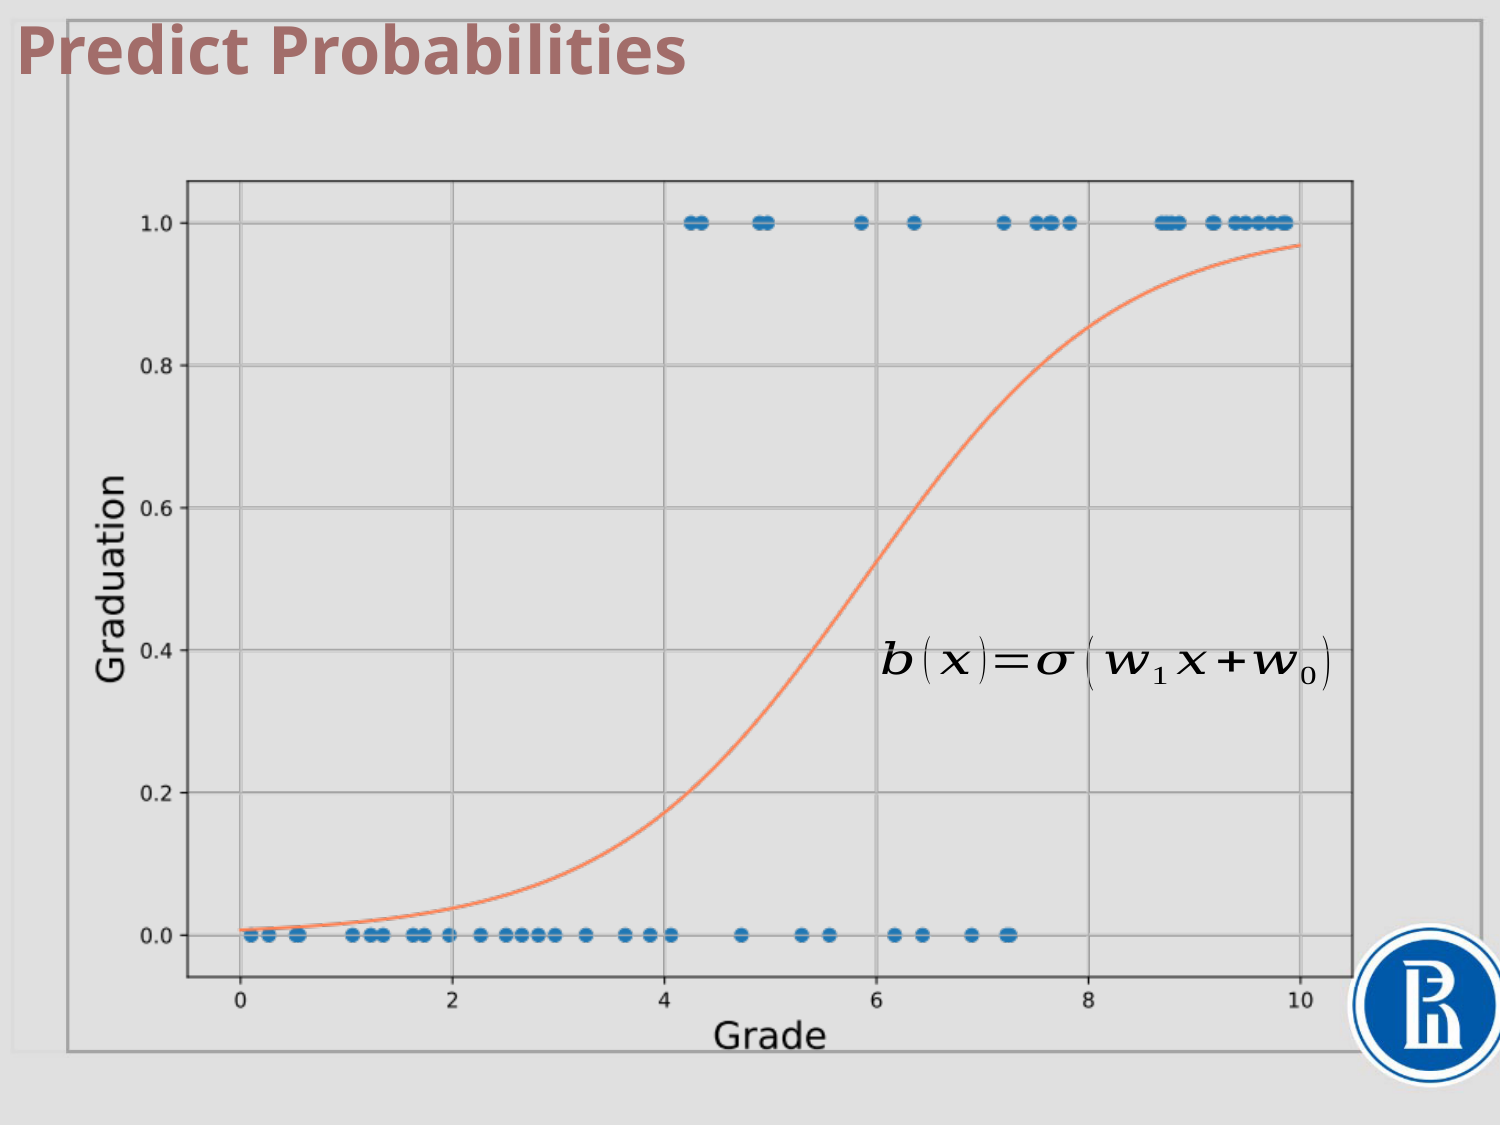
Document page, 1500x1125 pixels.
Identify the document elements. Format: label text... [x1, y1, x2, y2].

picture [0, 55, 1500, 1125]
title Predict Probabilities [0, 0, 1500, 55]
